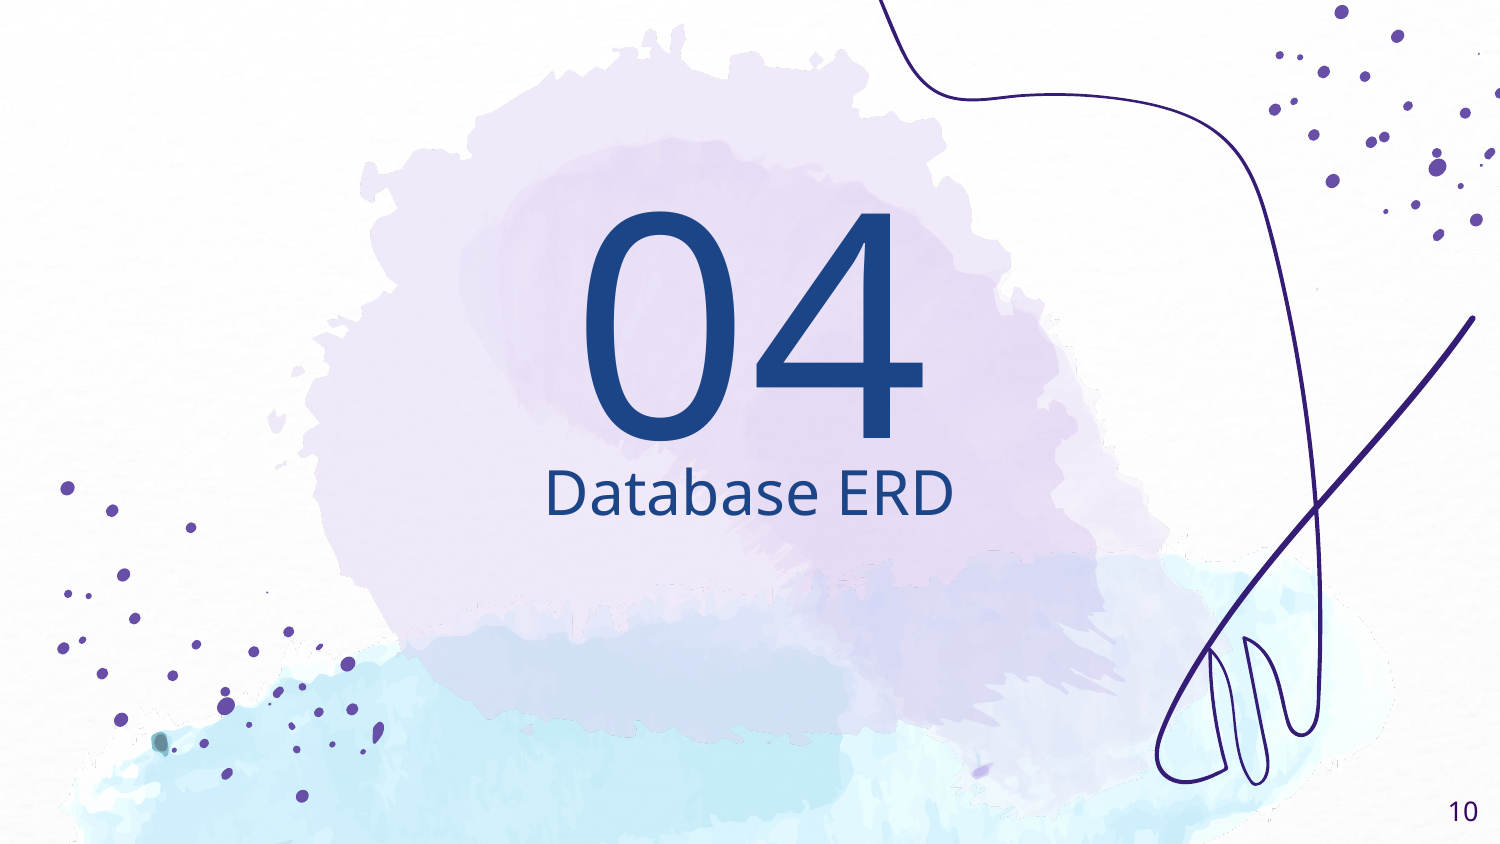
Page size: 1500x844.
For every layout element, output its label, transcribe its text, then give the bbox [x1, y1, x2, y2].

slide_number ‹#› [1403, 779, 1494, 844]
title 04 [434, 166, 1066, 425]
picture [0, 0, 1500, 844]
picture [1159, 653, 1224, 780]
title Database ERD [434, 425, 1066, 556]
picture [1211, 516, 1318, 783]
